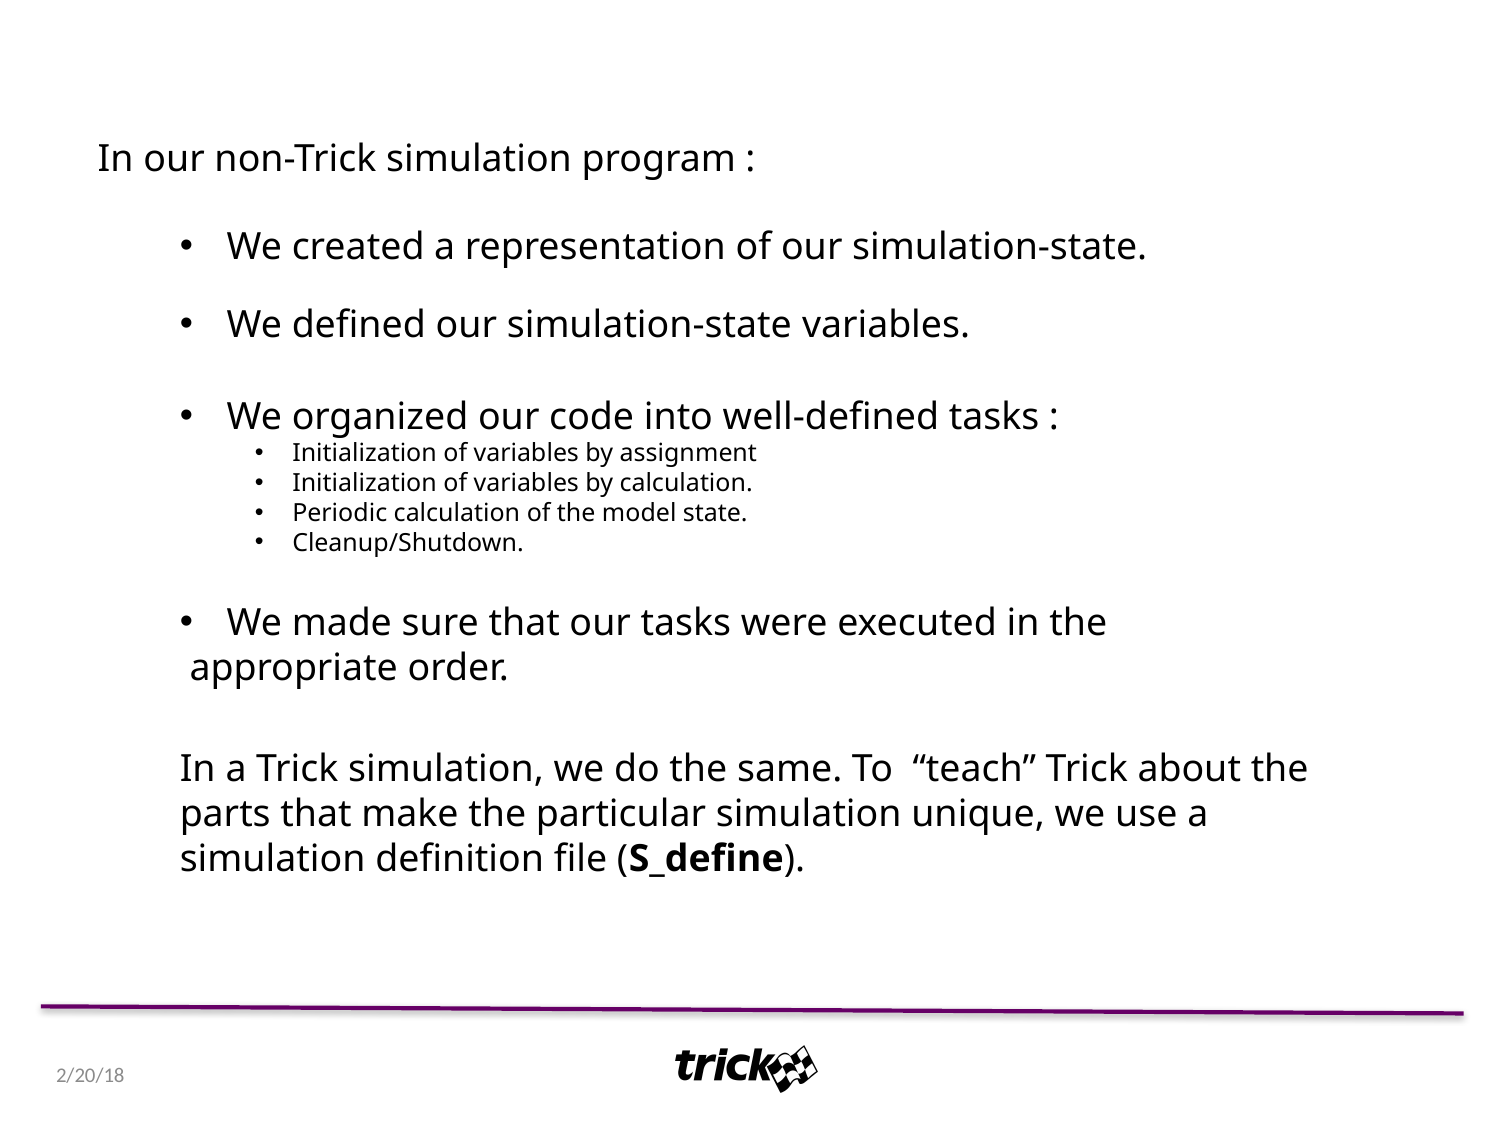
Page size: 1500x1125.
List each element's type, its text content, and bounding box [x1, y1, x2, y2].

text_box We made sure that our tasks were executed in the appropriate order. [165, 590, 1180, 696]
text_box In a Trick simulation, we do the same. To “teach” Trick about the parts that make the particular simulation unique, we use a simulation definition file (S_define). [164, 736, 1352, 887]
picture [675, 1045, 818, 1093]
text_box In our non-Trick simulation program : [83, 126, 788, 187]
text_box We created a representation of our simulation-state. [165, 214, 1198, 275]
text_box We defined our simulation-state variables. [164, 292, 1034, 353]
text_box We organized our code into well-defined tasks : Initialization of variables by assignment Initialization of variables by calculation. Periodic calculation of the model state. Cleanup/Shutdown. [164, 384, 1143, 564]
